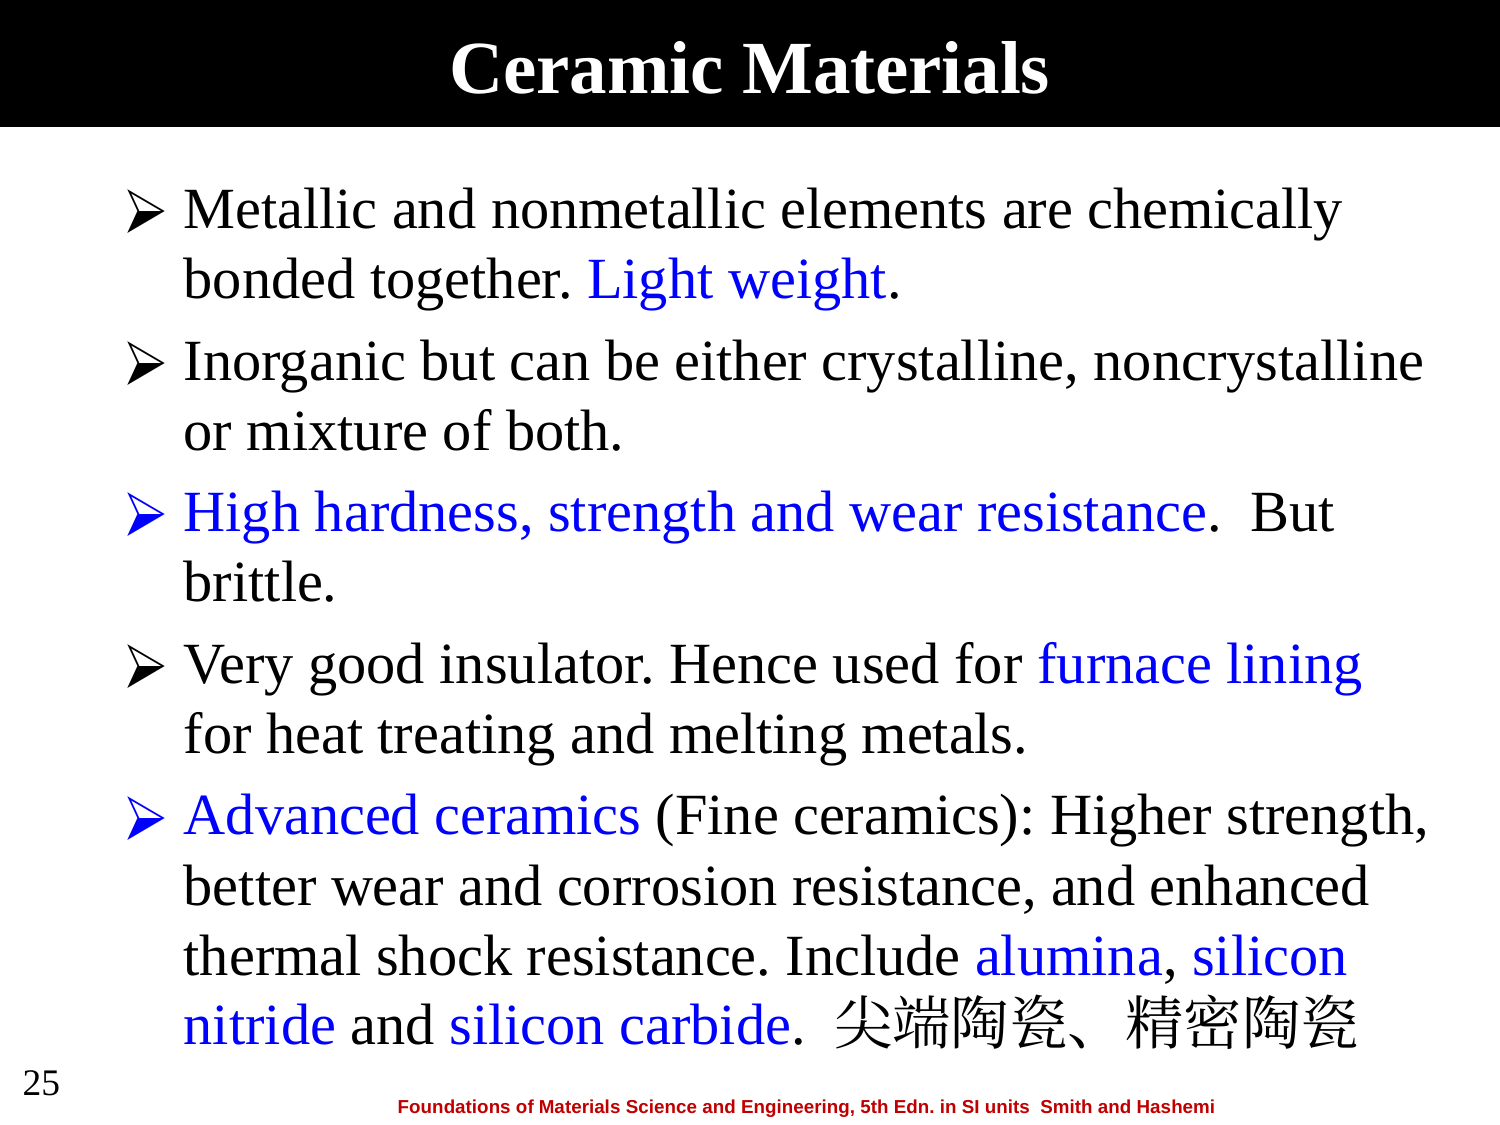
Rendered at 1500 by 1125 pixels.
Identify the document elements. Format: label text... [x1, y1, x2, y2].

title Ceramic Materials [0, 0, 1500, 127]
list Metallic and nonmetallic elements are chemically bonded together. Light weight. Inorganic but can be either crystalline, noncrystalline or mixture of both. High hardness, strength and wear resistance. But brittle. Very good insulator. Hence used for furnace lining for heat treating and melting metals. Advanced ceramics (Fine ceramics): Higher strength, better wear and corrosion resistance, and enhanced thermal shock resistance. Include alumina, silicon nitride and silicon carbide. 尖端陶瓷、精密陶瓷 [50, 162, 1450, 988]
slide_number ‹#› [0, 1050, 75, 1125]
